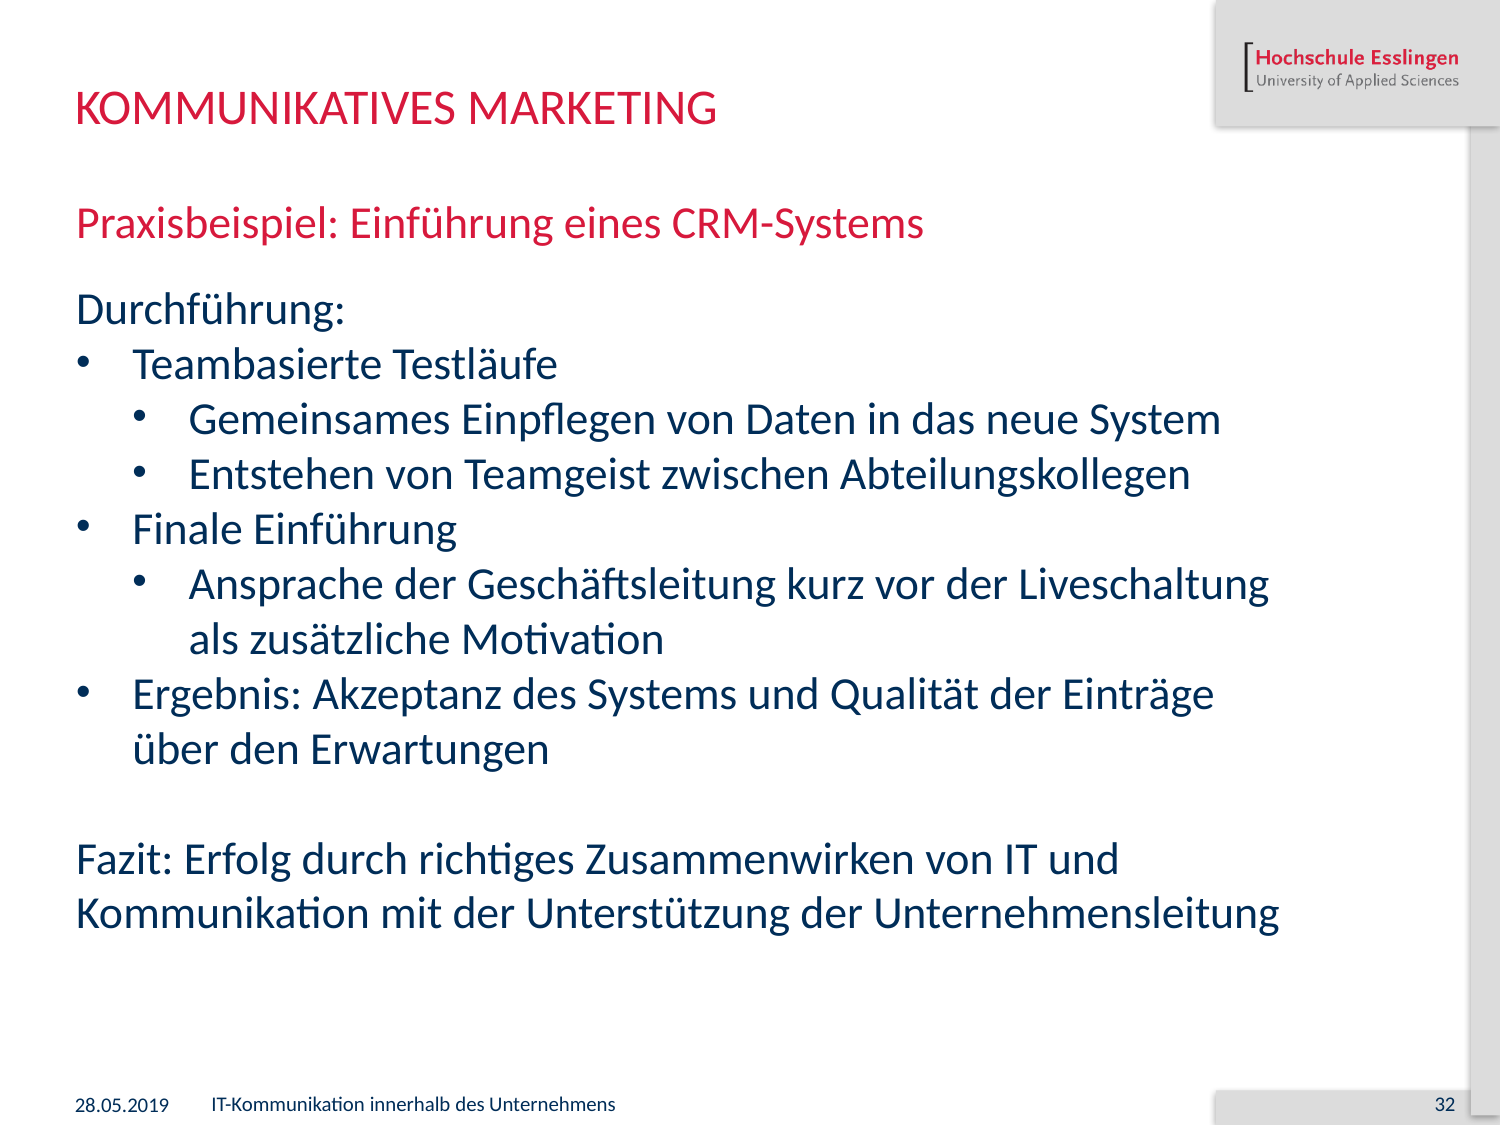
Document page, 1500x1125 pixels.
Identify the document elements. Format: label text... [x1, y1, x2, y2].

list Durchführung: Teambasierte Testläufe Gemeinsames Einpflegen von Daten in das neue System Entstehen von Teamgeist zwischen Abteilungskollegen Finale Einführung Ansprache der Geschäftsleitung kurz vor der Liveschaltung als zusätzliche Motivation Ergebnis: Akzeptanz des Systems und Qualität der Einträge über den Erwartungen Fazit: Erfolg durch richtiges Zusammenwirken von IT und Kommunikation mit der Unterstützung der Unternehmensleitung [76, 278, 1326, 1057]
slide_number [74, 1090, 211, 1125]
title Kommunikatives Marketing [75, 75, 1188, 136]
list Praxisbeispiel: Einführung eines CRM-Systems [76, 192, 1188, 258]
slide_number 32 [1376, 1090, 1471, 1125]
footer IT-Kommunikation innerhalb des Unternehmens [211, 1090, 1188, 1125]
